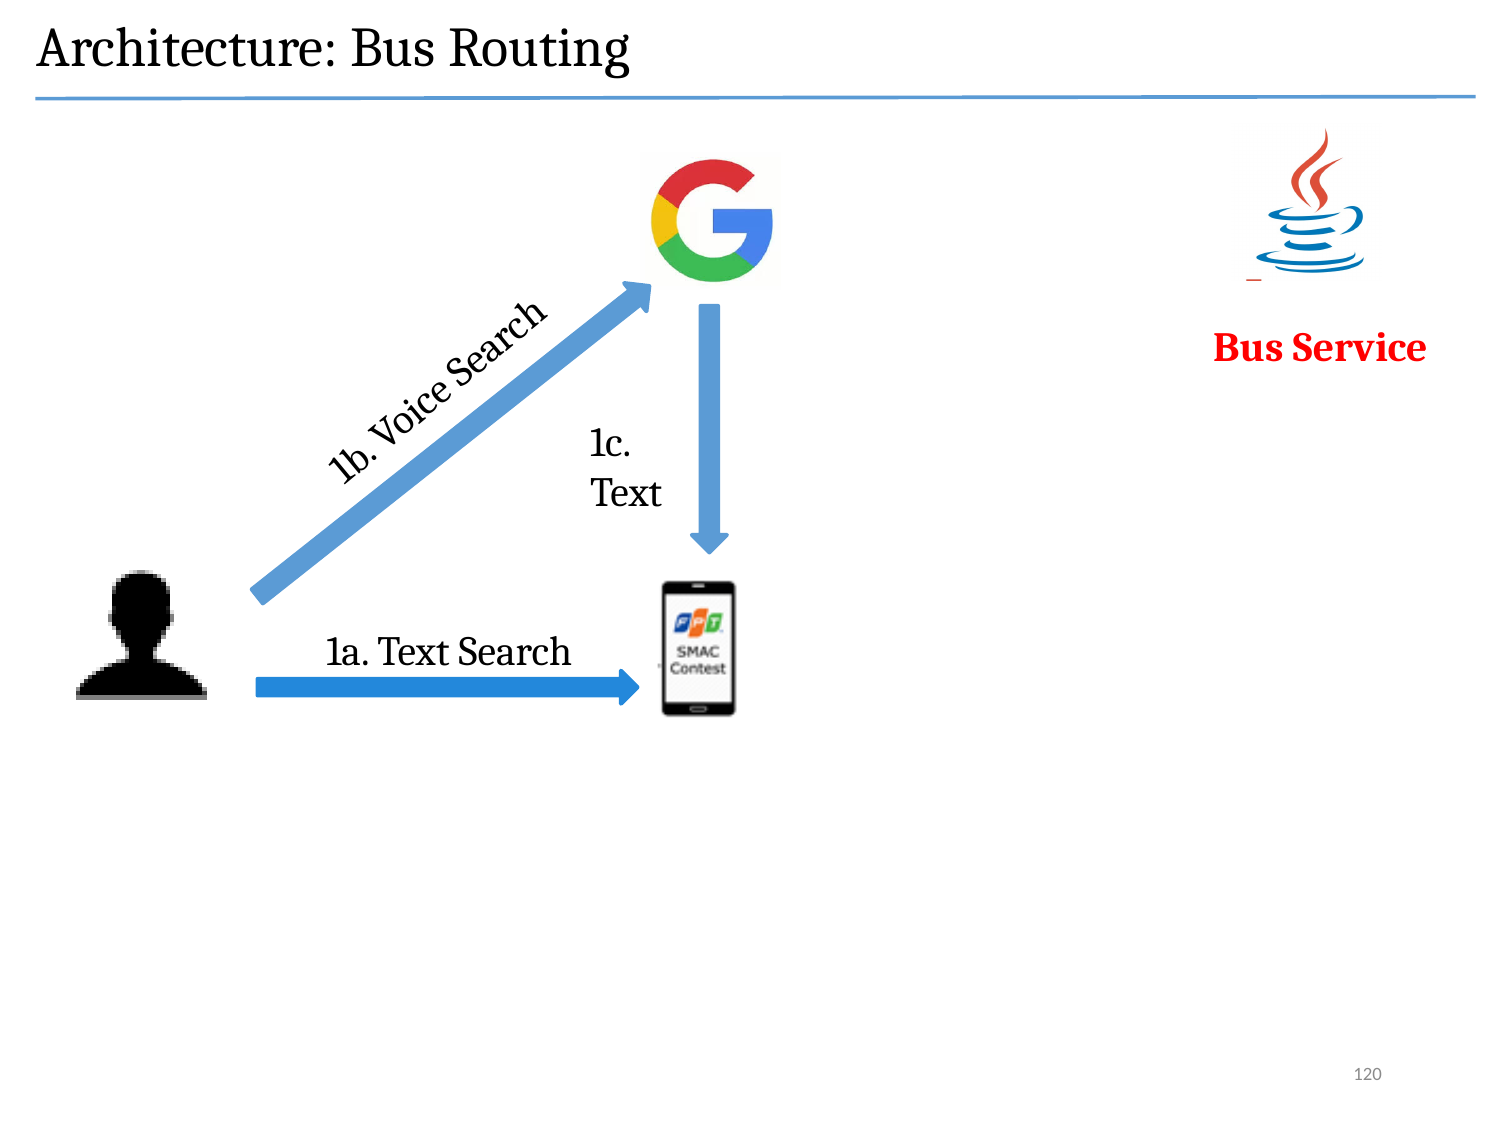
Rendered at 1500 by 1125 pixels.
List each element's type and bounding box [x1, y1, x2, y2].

picture [1231, 123, 1382, 281]
title [21, 0, 1316, 97]
text_box [1198, 312, 1443, 377]
picture [640, 152, 781, 290]
picture [76, 570, 207, 700]
text_box [251, 283, 649, 604]
text_box [302, 268, 571, 508]
picture [657, 572, 756, 725]
text_box [691, 306, 727, 553]
slide_number [1059, 1042, 1397, 1103]
text_box [575, 407, 678, 523]
text_box [257, 616, 638, 704]
